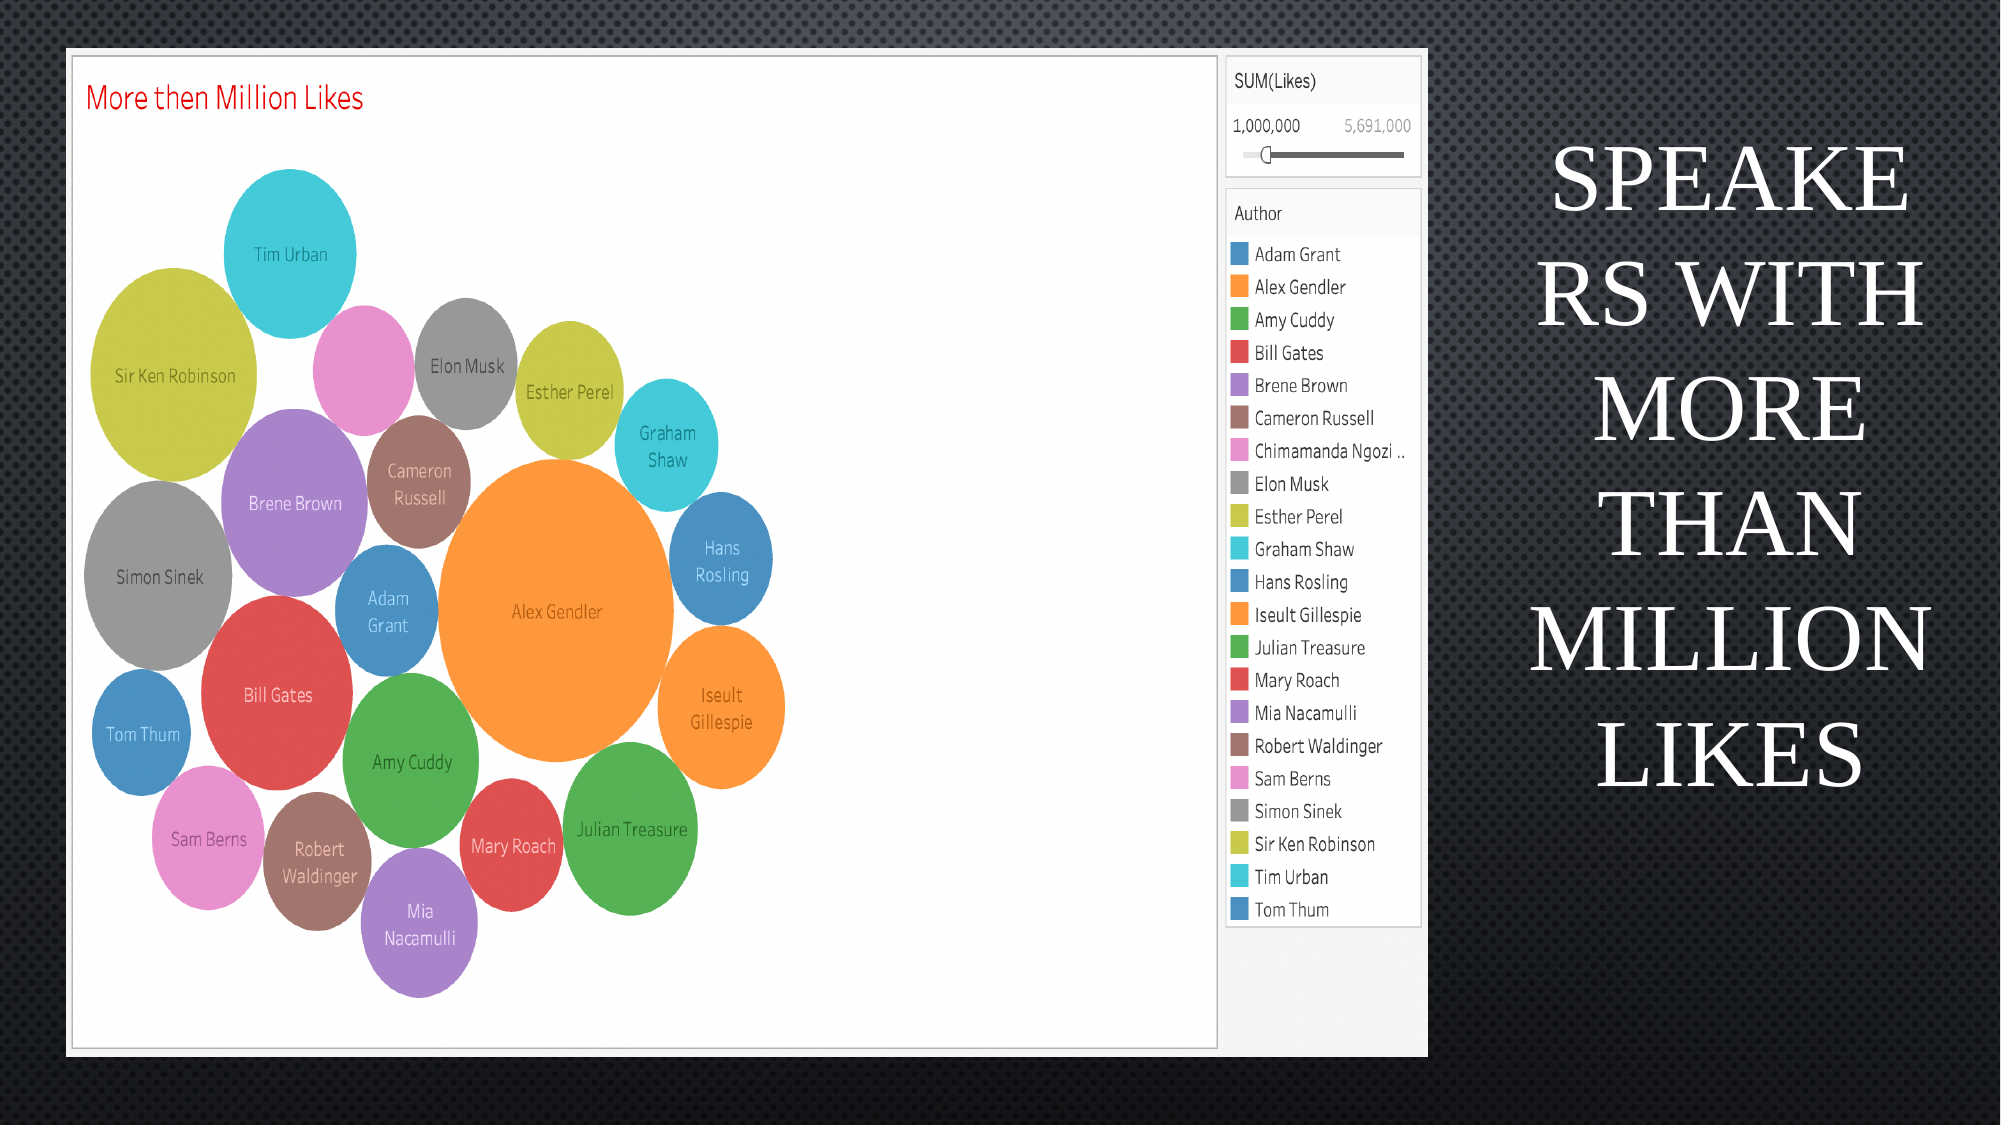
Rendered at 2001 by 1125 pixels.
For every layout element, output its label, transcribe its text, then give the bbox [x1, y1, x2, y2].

title Speakers with More than million likes [1508, 99, 1954, 813]
picture [65, 48, 1429, 1057]
